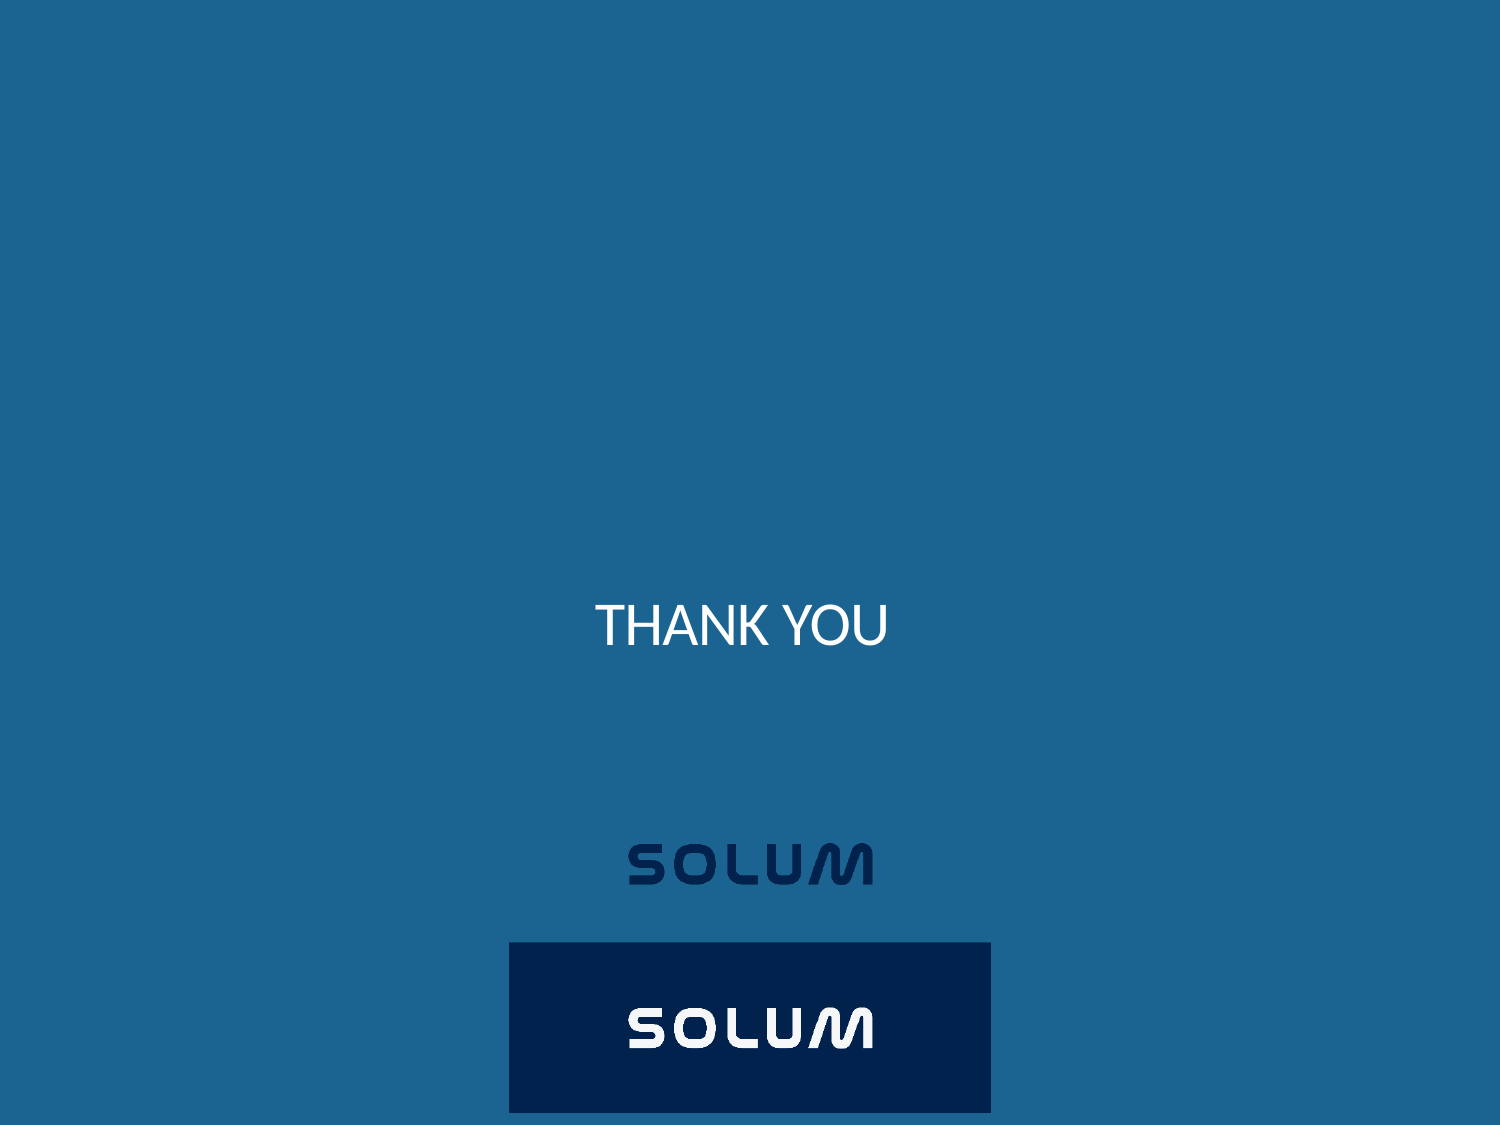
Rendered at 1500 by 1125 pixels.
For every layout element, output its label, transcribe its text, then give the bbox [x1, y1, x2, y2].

title THANK YOU [0, 618, 1500, 708]
picture [509, 843, 991, 1113]
